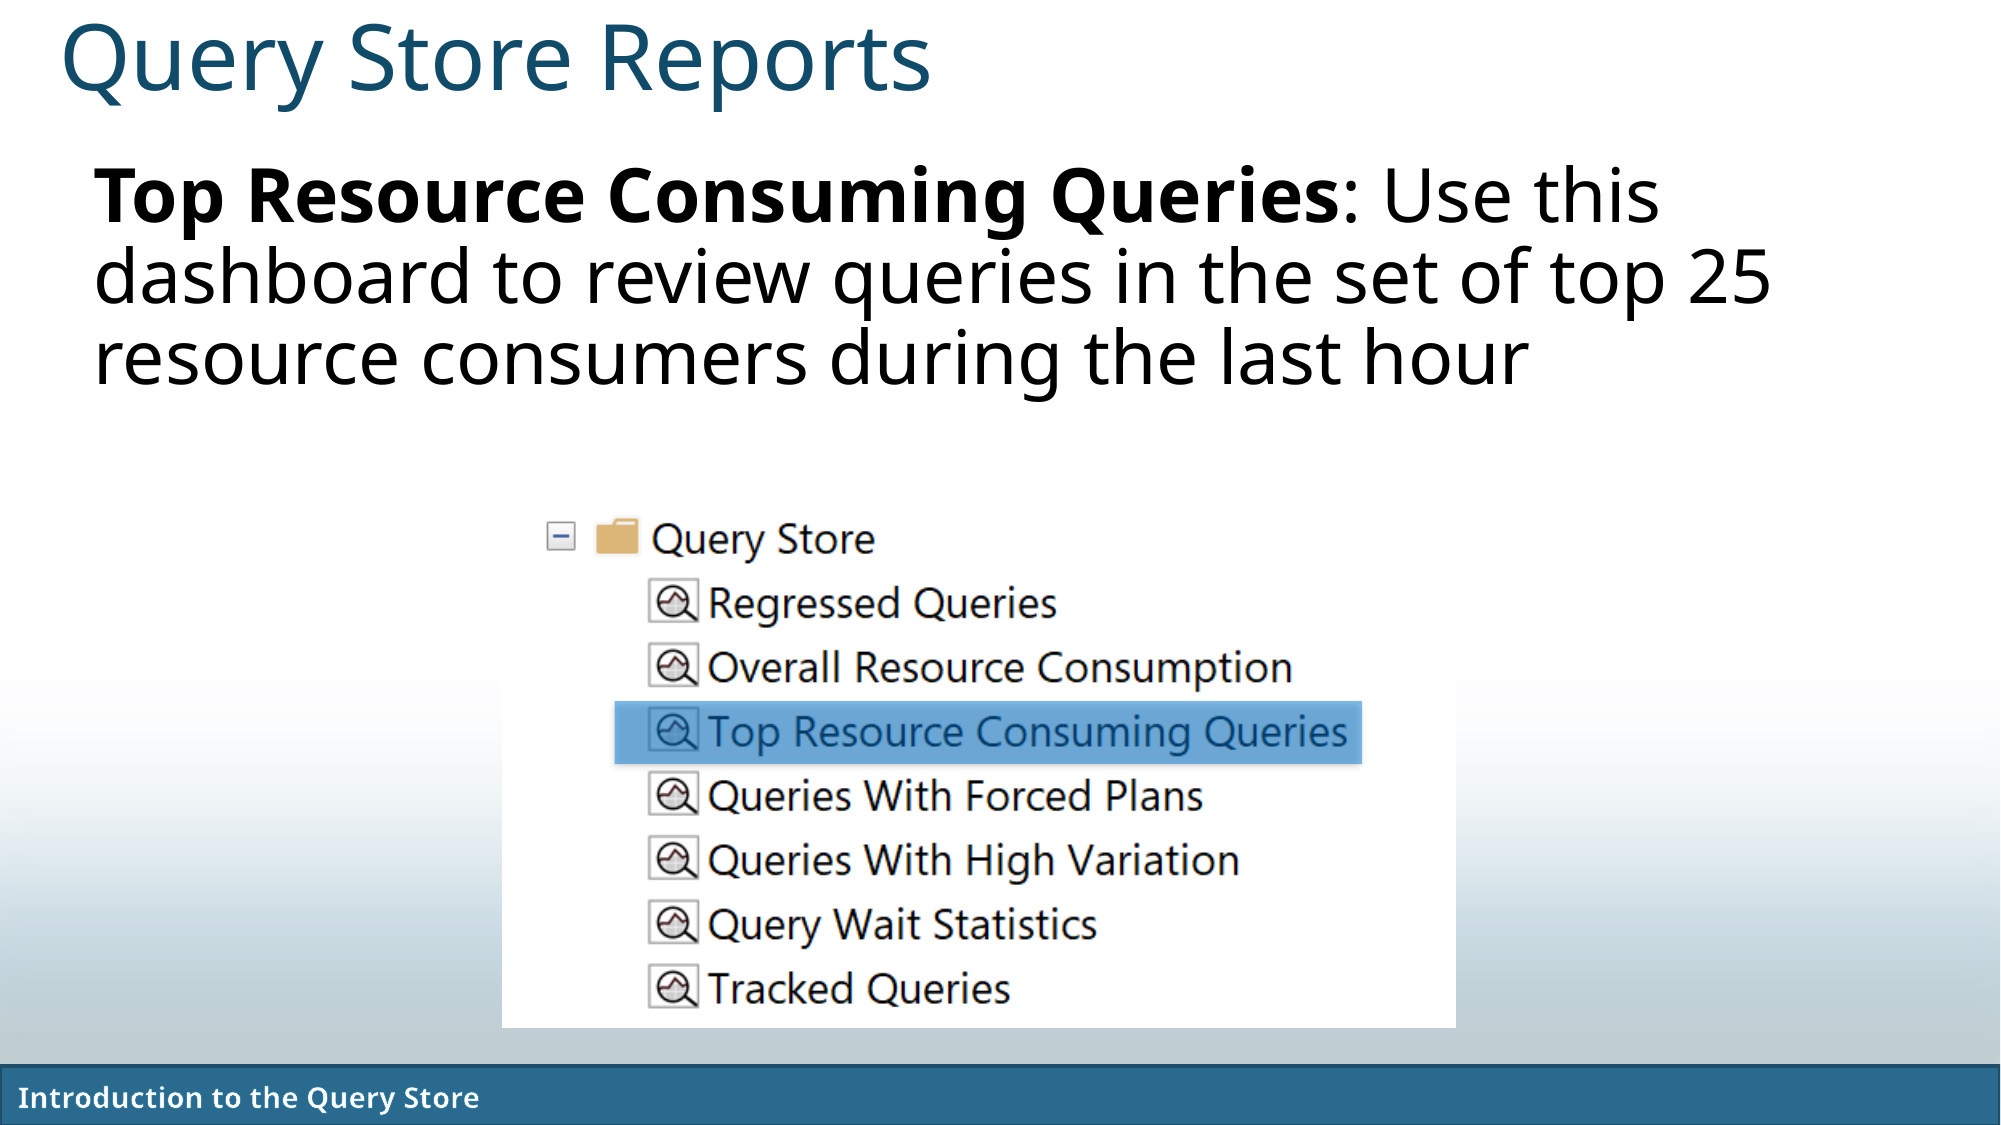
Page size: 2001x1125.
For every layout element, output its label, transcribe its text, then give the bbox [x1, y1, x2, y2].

picture [0, 0, 2001, 1064]
text_box Top Resource Consuming Queries: Use this dashboard to review queries in the set of top 25 resource consumers during the last hour [78, 150, 1991, 545]
title Query Store Reports [44, 28, 1845, 217]
